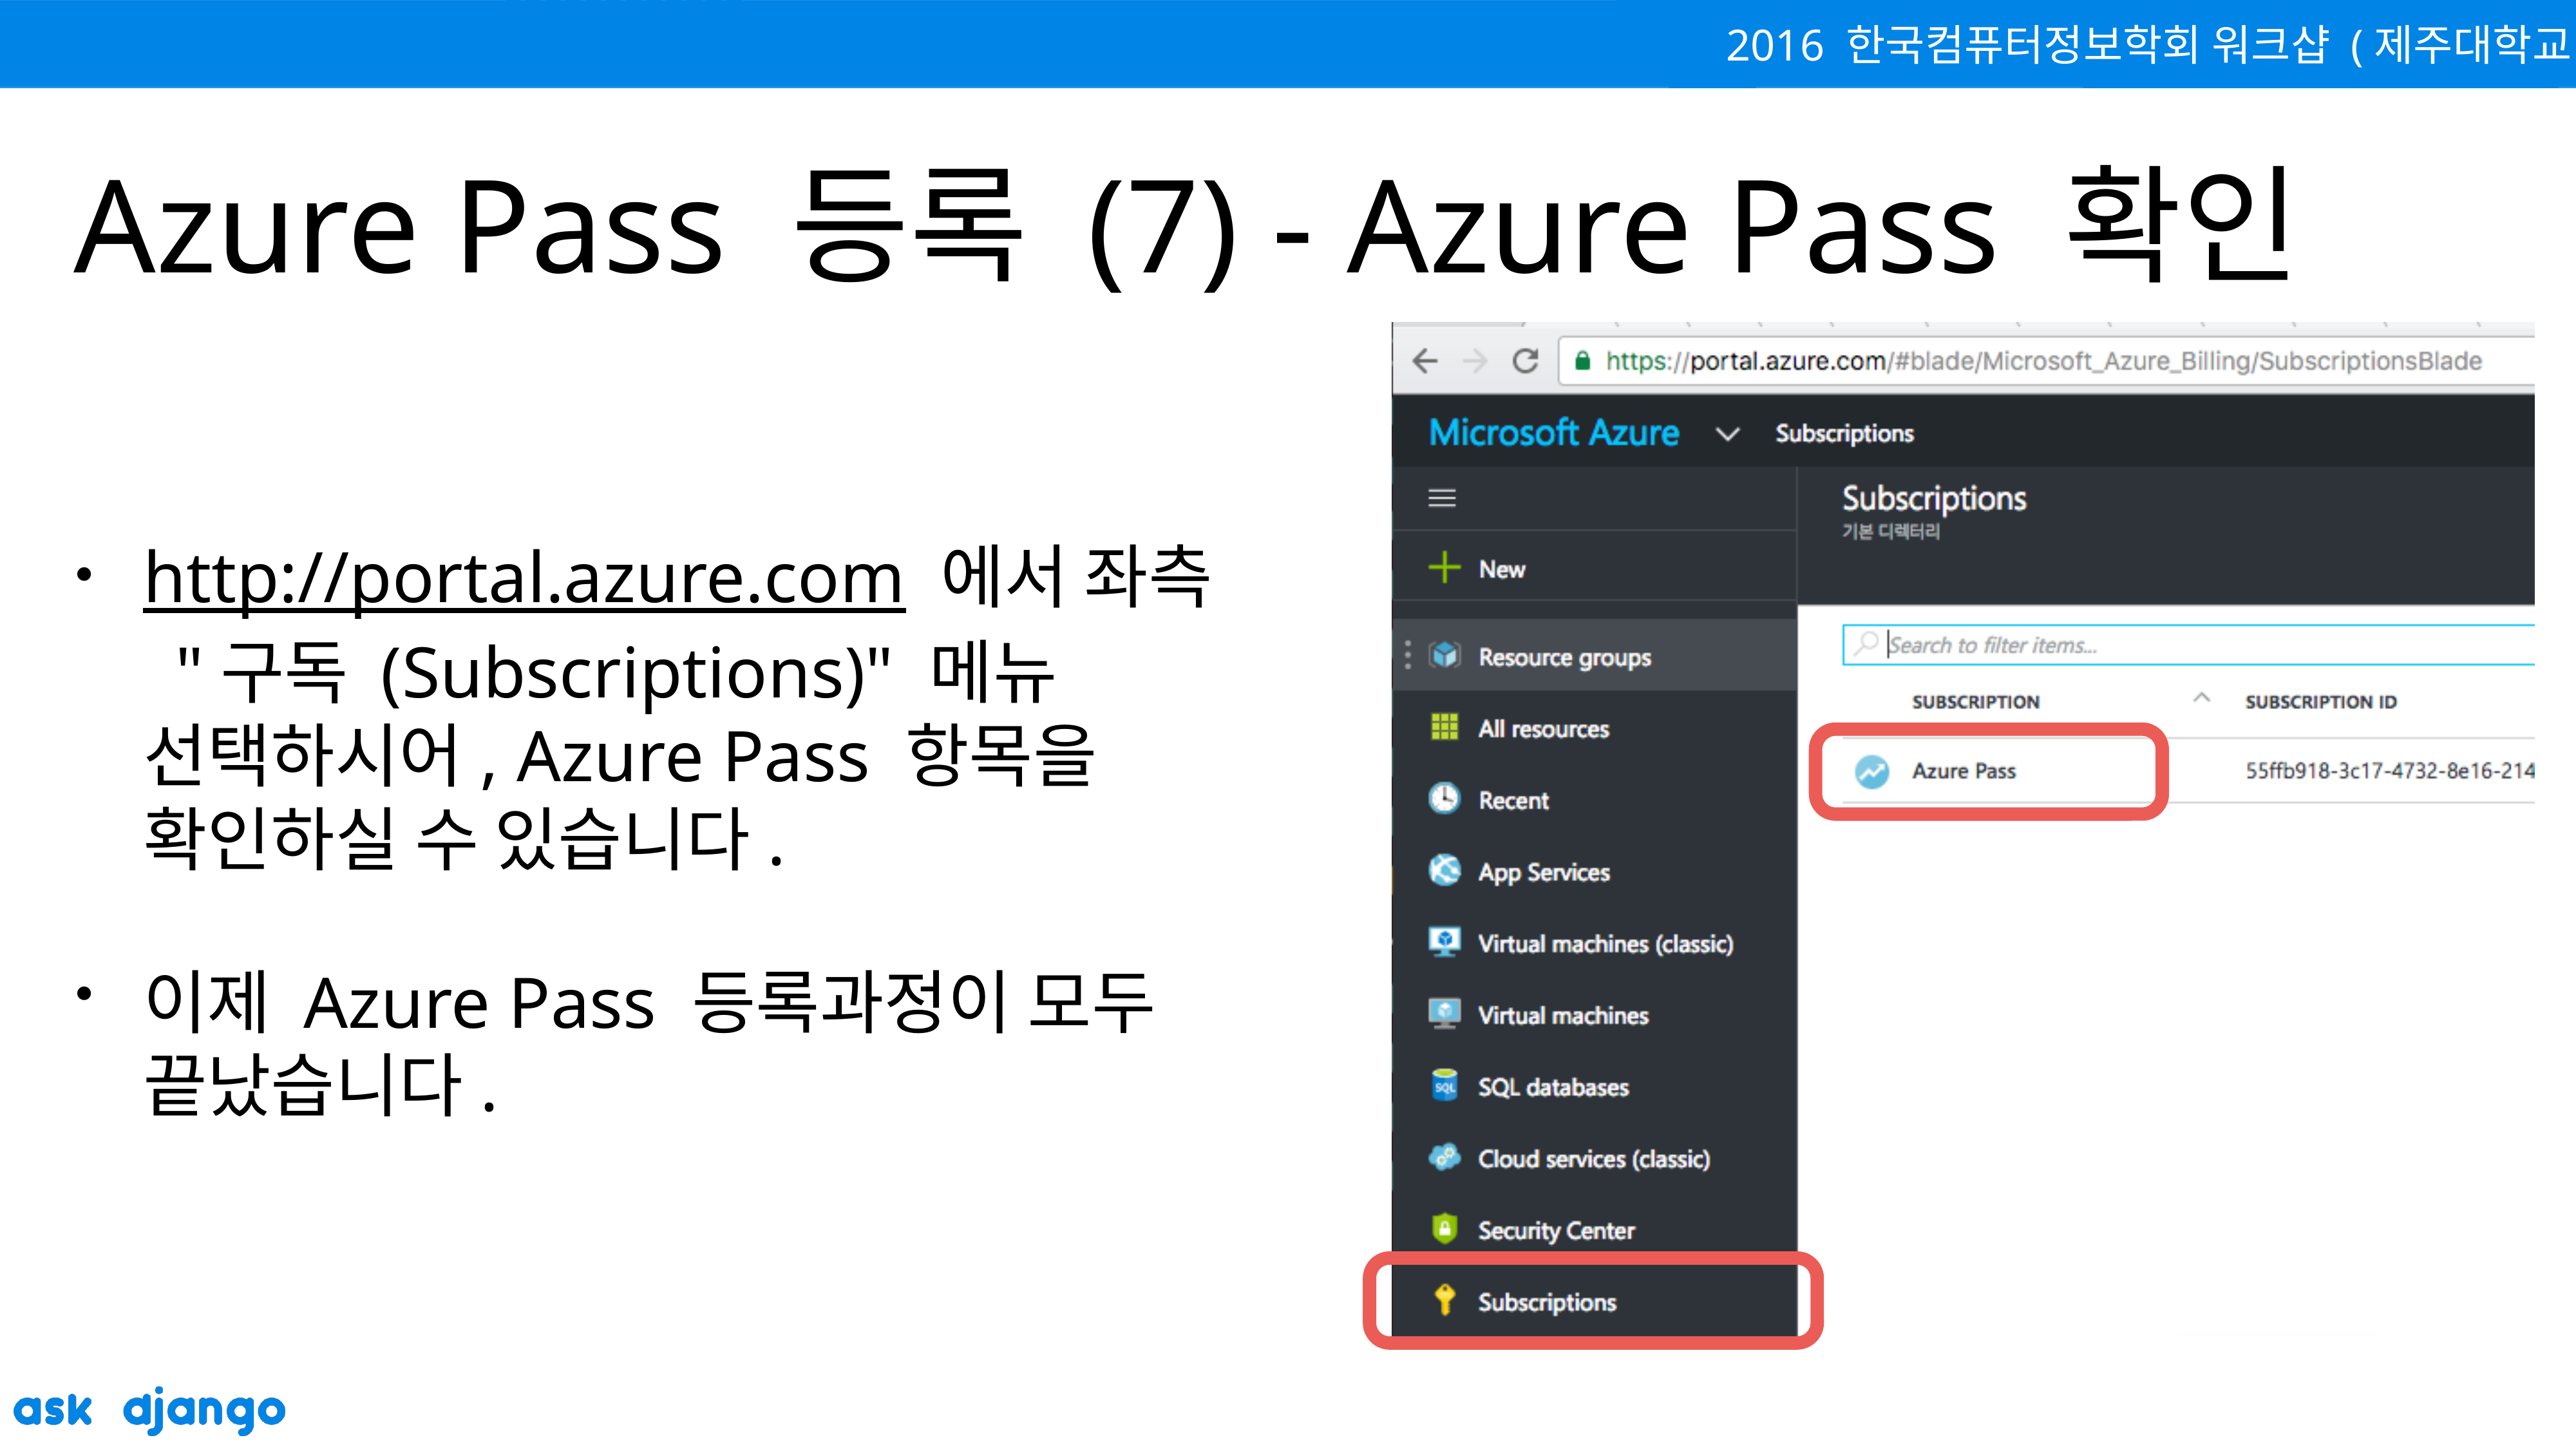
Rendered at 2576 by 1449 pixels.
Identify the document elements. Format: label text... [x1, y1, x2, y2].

picture [0, 0, 2576, 88]
picture [1, 1375, 295, 1448]
text_box [1369, 1258, 1810, 1343]
list http://portal.azure.com 에서 좌측 "구독 (Subscriptions)" 메뉴 선택하시어, Azure Pass 항목을 확인하실 수 있습니다. 이제 Azure Pass 등록과정이 모두 끝났습니다. [70, 341, 1268, 1317]
picture [1391, 322, 2535, 1336]
title Azure Pass 등록 (7) - Azure Pass 확인 [68, 100, 2508, 343]
